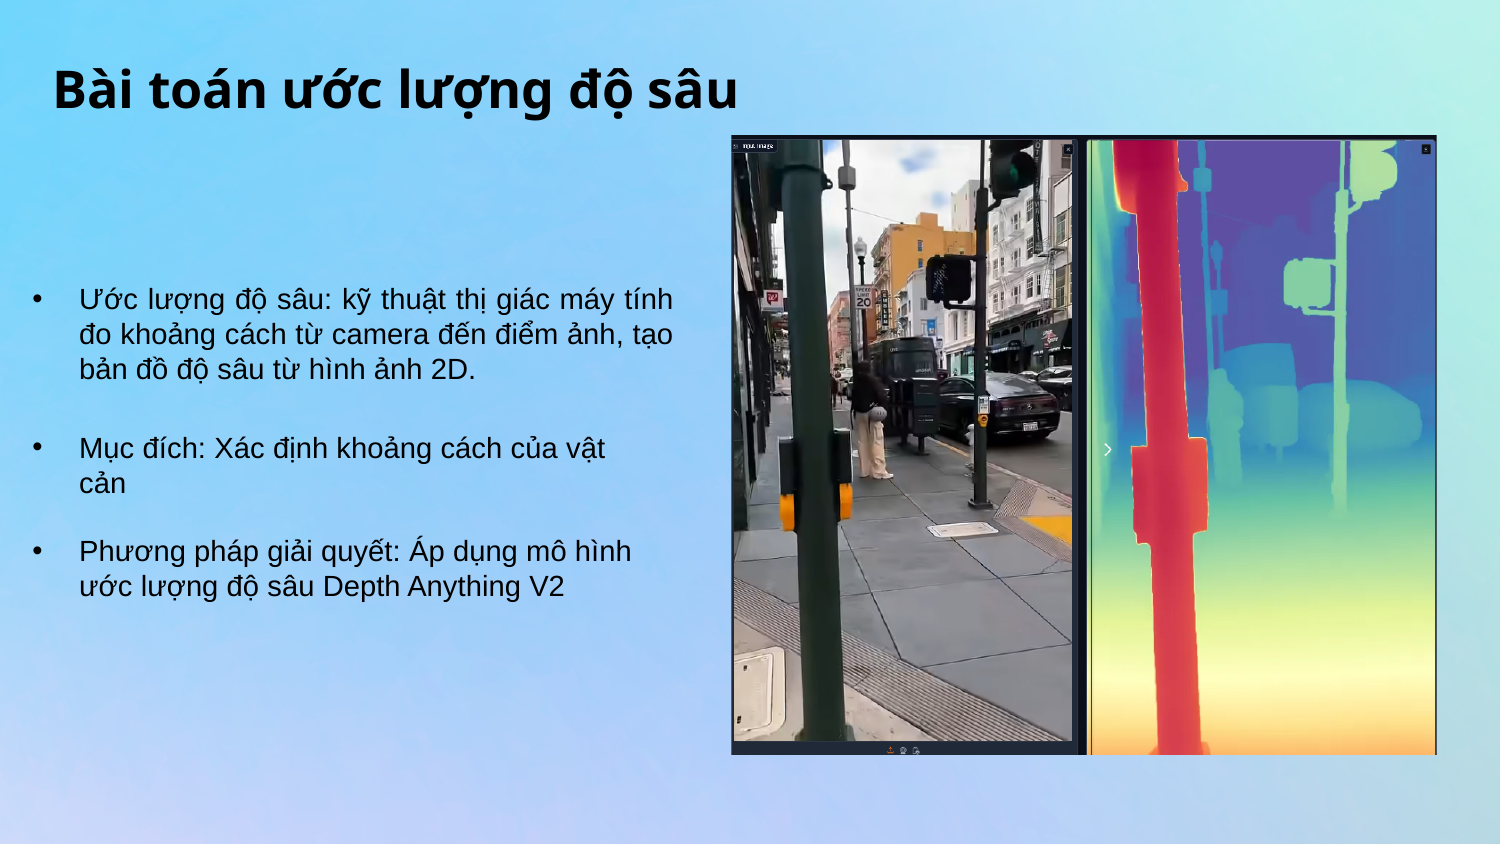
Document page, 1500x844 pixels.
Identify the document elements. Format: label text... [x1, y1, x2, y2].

title Bài toán ước lượng độ sâu [37, 41, 1463, 136]
text_box Ước lượng độ sâu: kỹ thuật thị giác máy tính đo khoảng cách từ camera đến điểm ảnh, tạo bản đồ độ sâu từ hình ảnh 2D. [17, 273, 689, 393]
picture [0, 0, 1500, 844]
text_box Phương pháp giải quyết: Áp dụng mô hình ước lượng độ sâu Depth Anything V2 [17, 524, 689, 610]
text_box Mục đích: Xác định khoảng cách của vật cản [17, 421, 633, 507]
